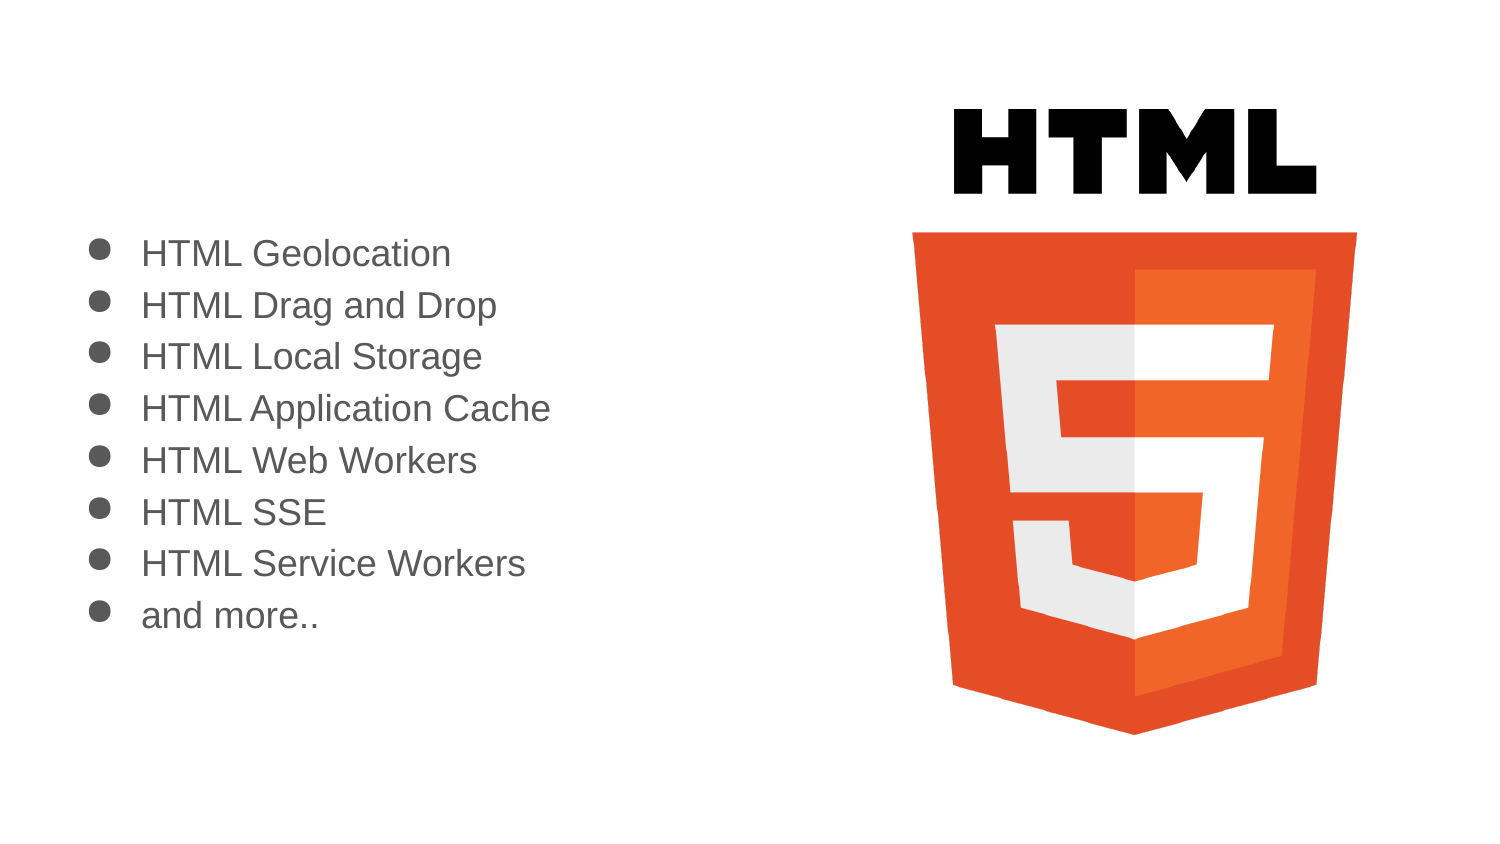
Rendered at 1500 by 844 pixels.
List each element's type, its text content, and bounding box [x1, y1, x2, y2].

list HTML Geolocation HTML Drag and Drop HTML Local Storage HTML Application Cache HTML Web Workers HTML SSE HTML Service Workers and more.. [51, 109, 870, 750]
picture [821, 108, 1448, 735]
